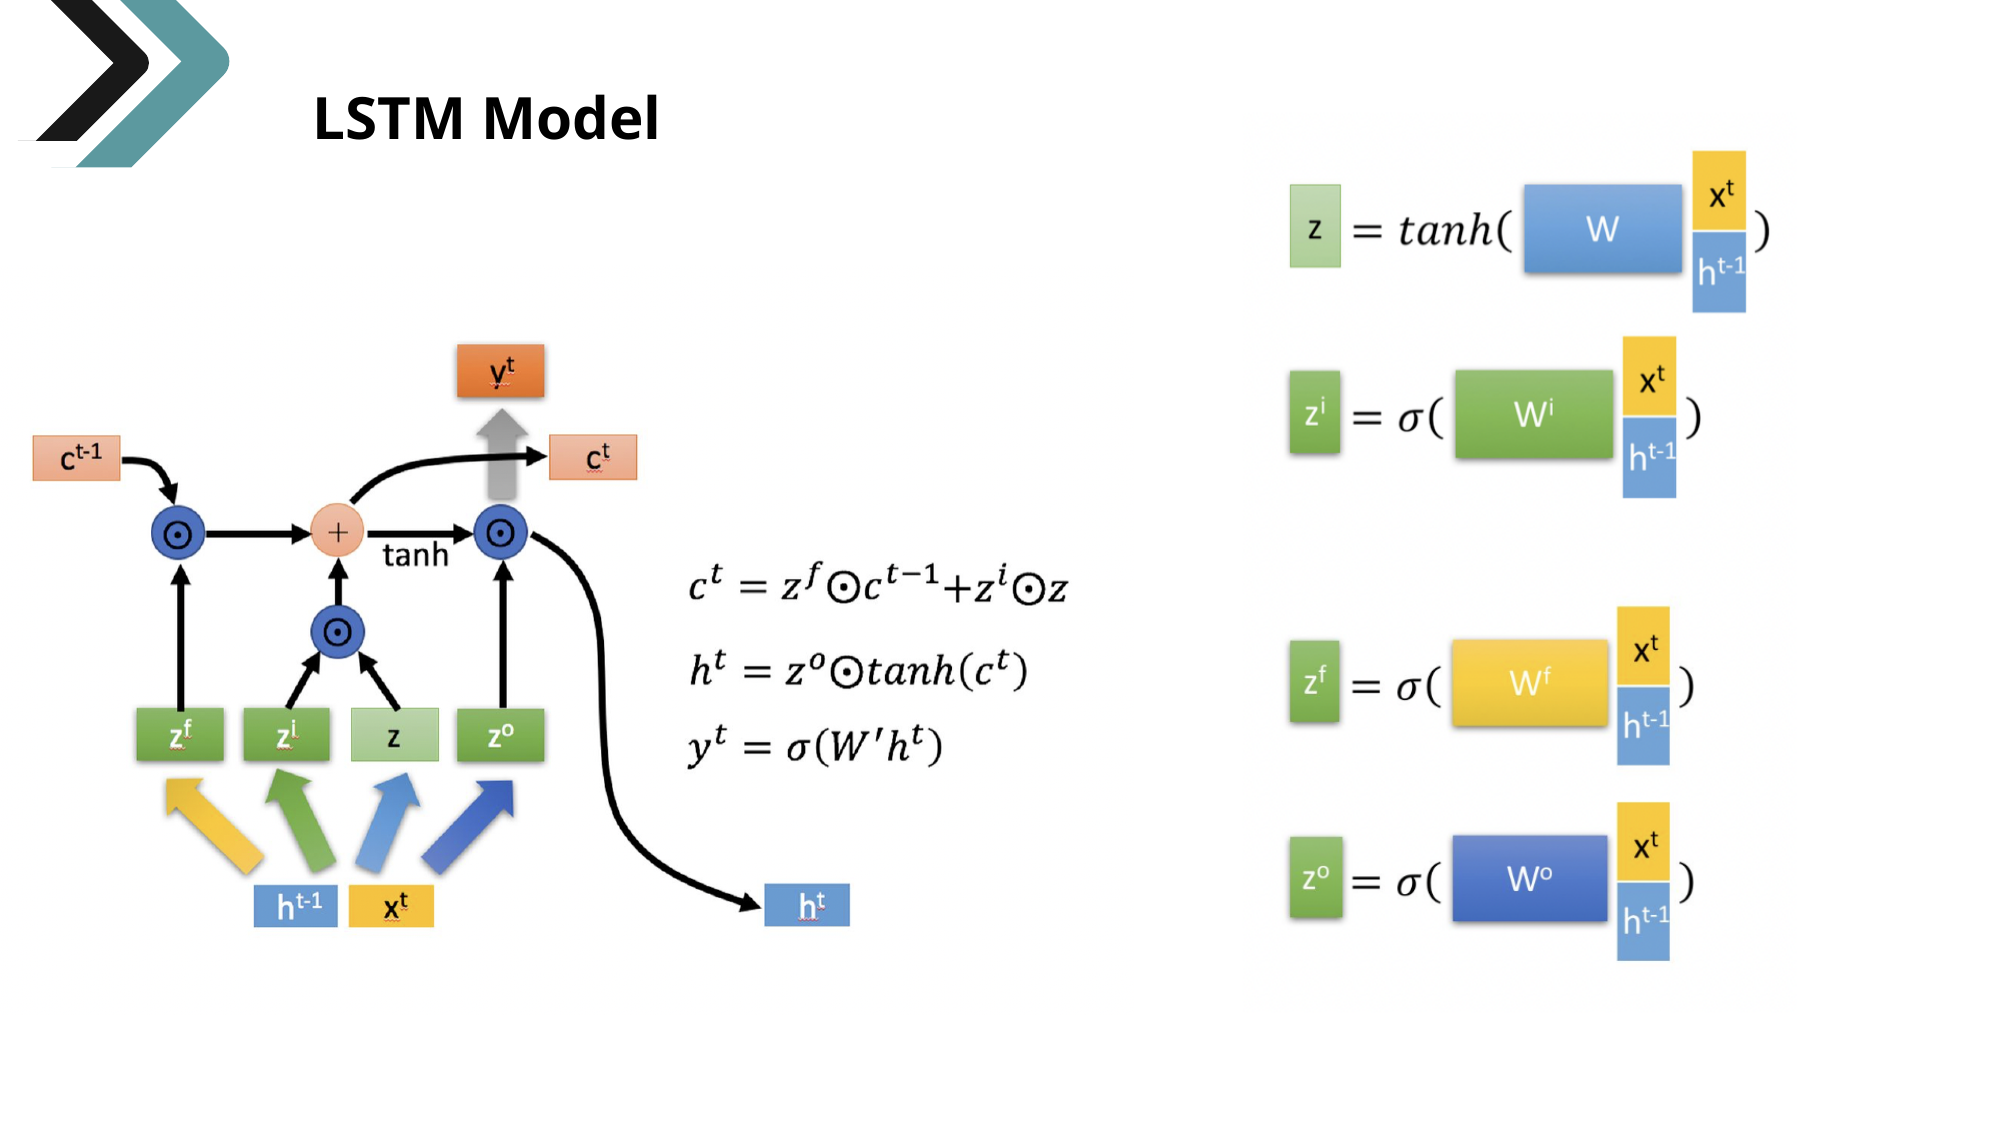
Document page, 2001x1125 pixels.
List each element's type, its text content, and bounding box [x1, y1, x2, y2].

text_box [17, 0, 151, 142]
picture [0, 265, 1134, 1015]
text_box LSTM Model [297, 73, 677, 159]
picture [1242, 112, 1797, 1013]
text_box [51, 0, 231, 169]
